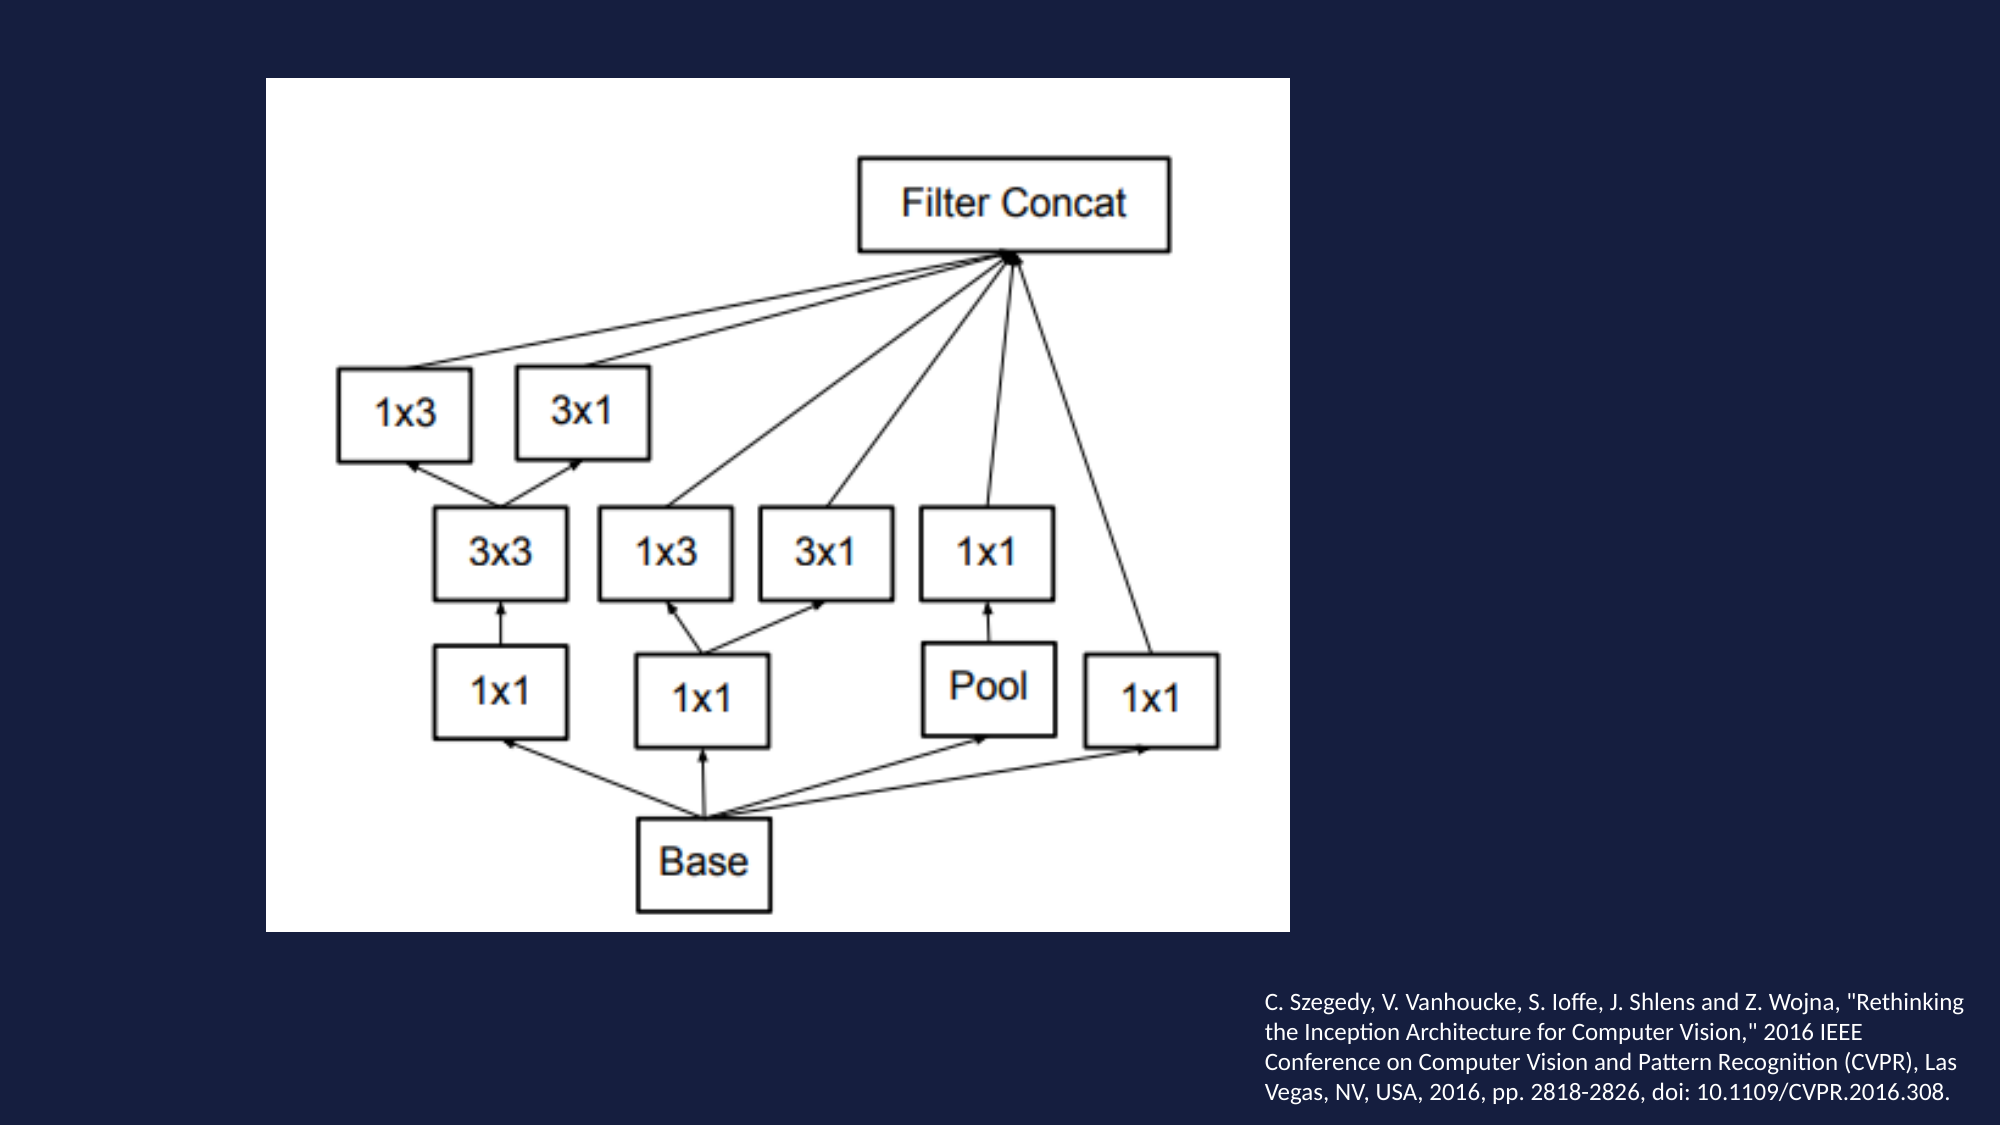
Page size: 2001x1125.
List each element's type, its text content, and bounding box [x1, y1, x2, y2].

text_box C. Szegedy, V. Vanhoucke, S. Ioffe, J. Shlens and Z. Wojna, "Rethinking the Inception Architecture for Computer Vision," 2016 IEEE Conference on Computer Vision and Pattern Recognition (CVPR), Las Vegas, NV, USA, 2016, pp. 2818-2826, doi: 10.1109/CVPR.2016.308. [1249, 977, 2000, 1113]
picture [266, 78, 1290, 932]
